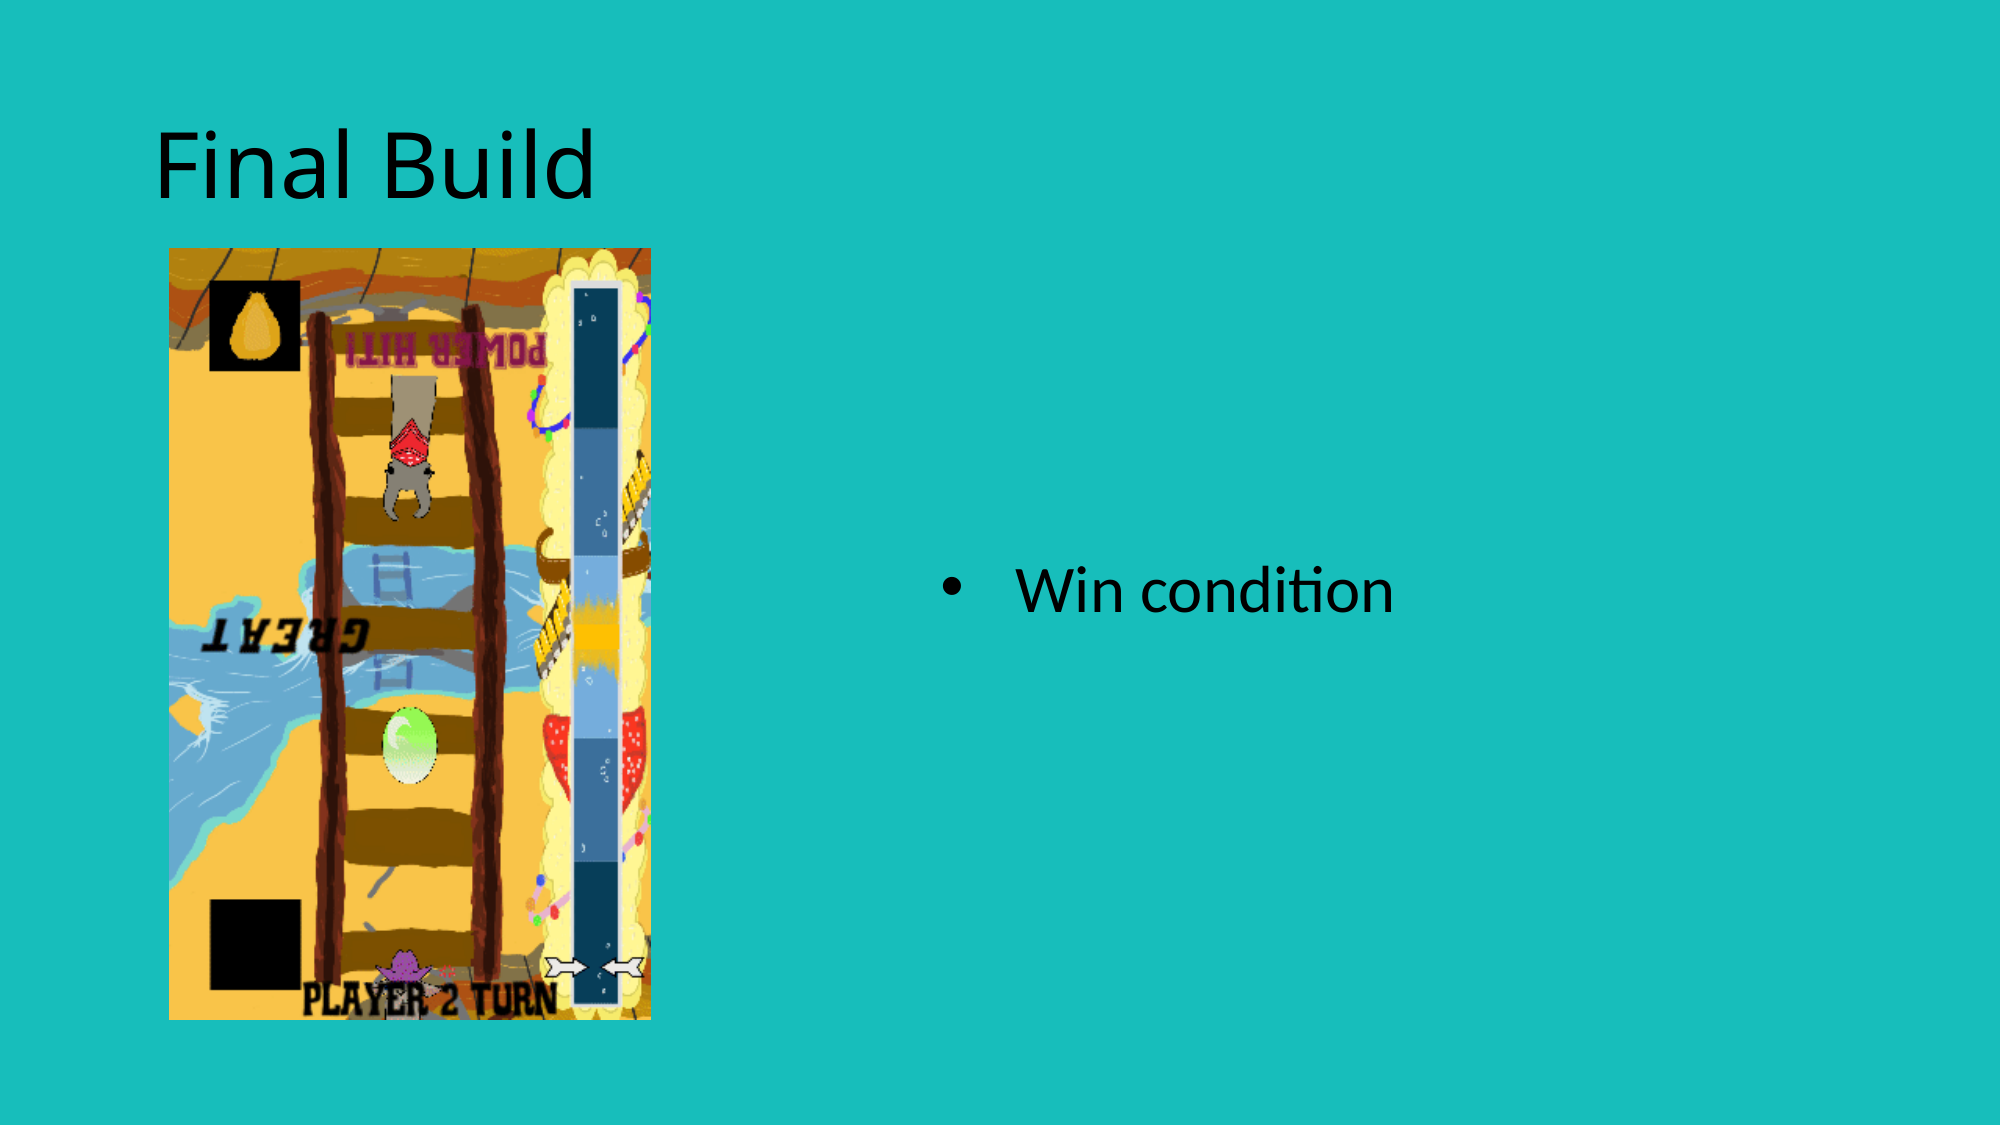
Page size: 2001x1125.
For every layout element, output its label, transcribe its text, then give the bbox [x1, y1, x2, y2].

text_box Win condition [925, 538, 1949, 633]
title Final Build [137, 59, 1863, 278]
picture [169, 248, 651, 1020]
